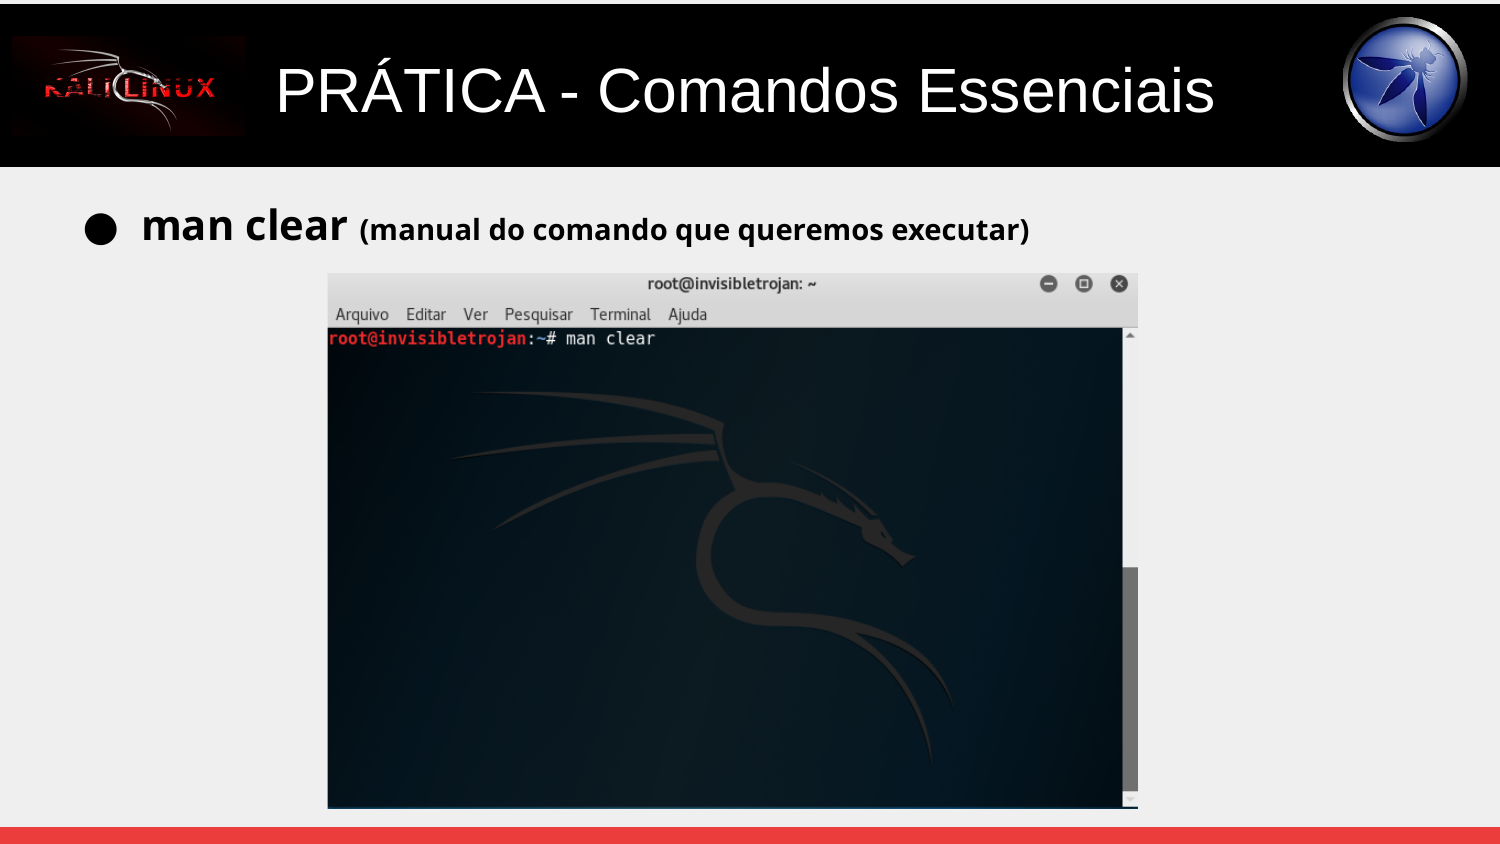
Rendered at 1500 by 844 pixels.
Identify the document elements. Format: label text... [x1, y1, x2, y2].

picture [0, 827, 1500, 844]
picture [0, 4, 1500, 168]
list man clear (manual do comando que queremos executar) [51, 176, 1449, 254]
picture [327, 273, 1139, 809]
